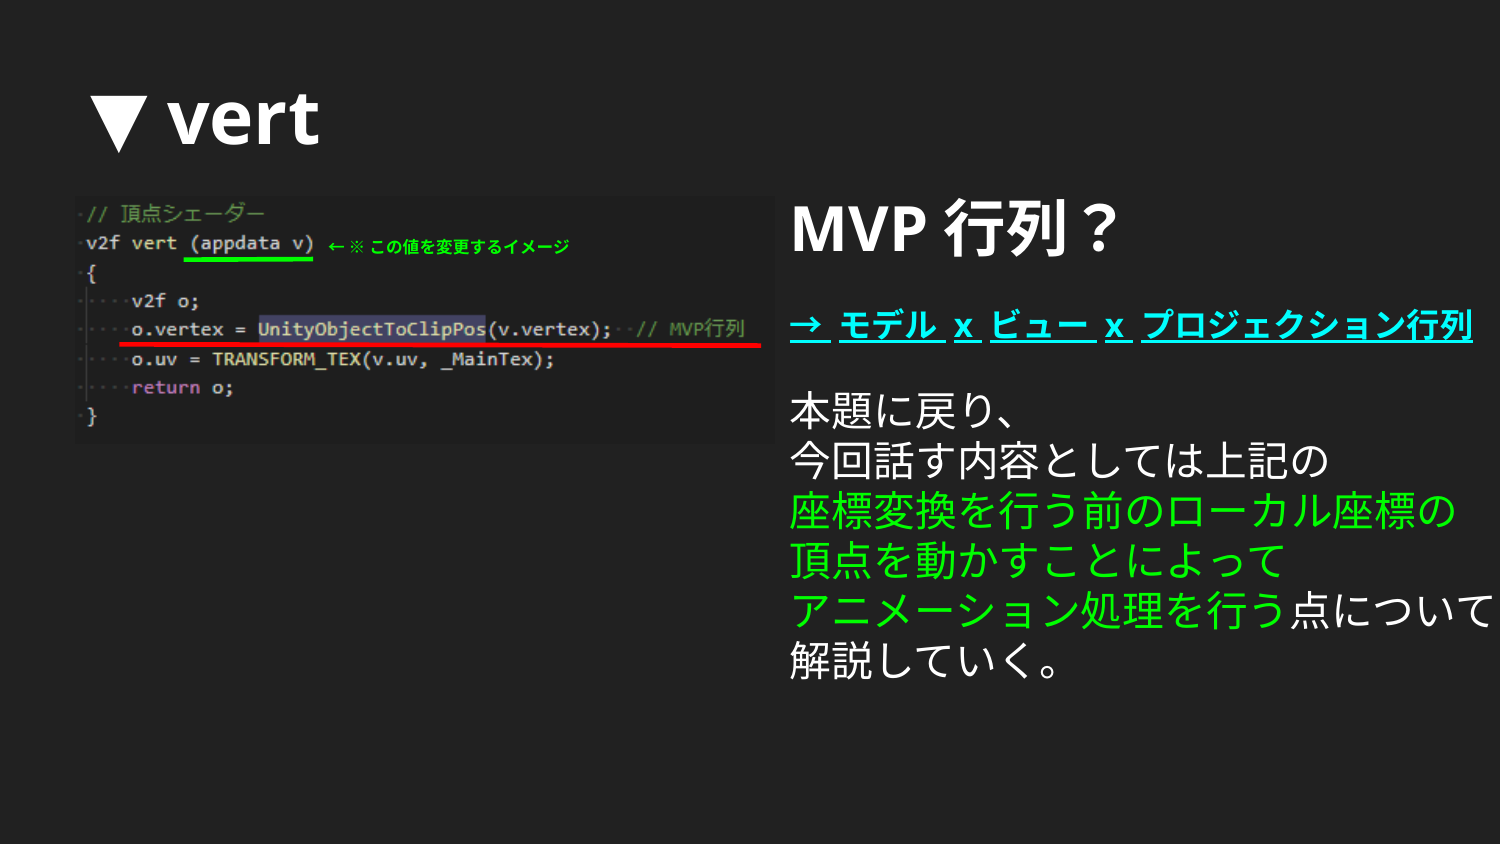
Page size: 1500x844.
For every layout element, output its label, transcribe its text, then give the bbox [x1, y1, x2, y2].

text_box ← ※この値を変更するイメージ [779, 222, 869, 272]
picture [74, 196, 776, 444]
text_box MVP行列？ → モデル x ビュー x プロジェクション行列 本題に戻り、 今回話す内容としては上記の 座標変換を行う前のローカル座標の 頂点を動かすことによって アニメーション処理を行う点について 解説していく。 [774, 174, 1500, 837]
text_box ▼ vert [74, 33, 1425, 175]
